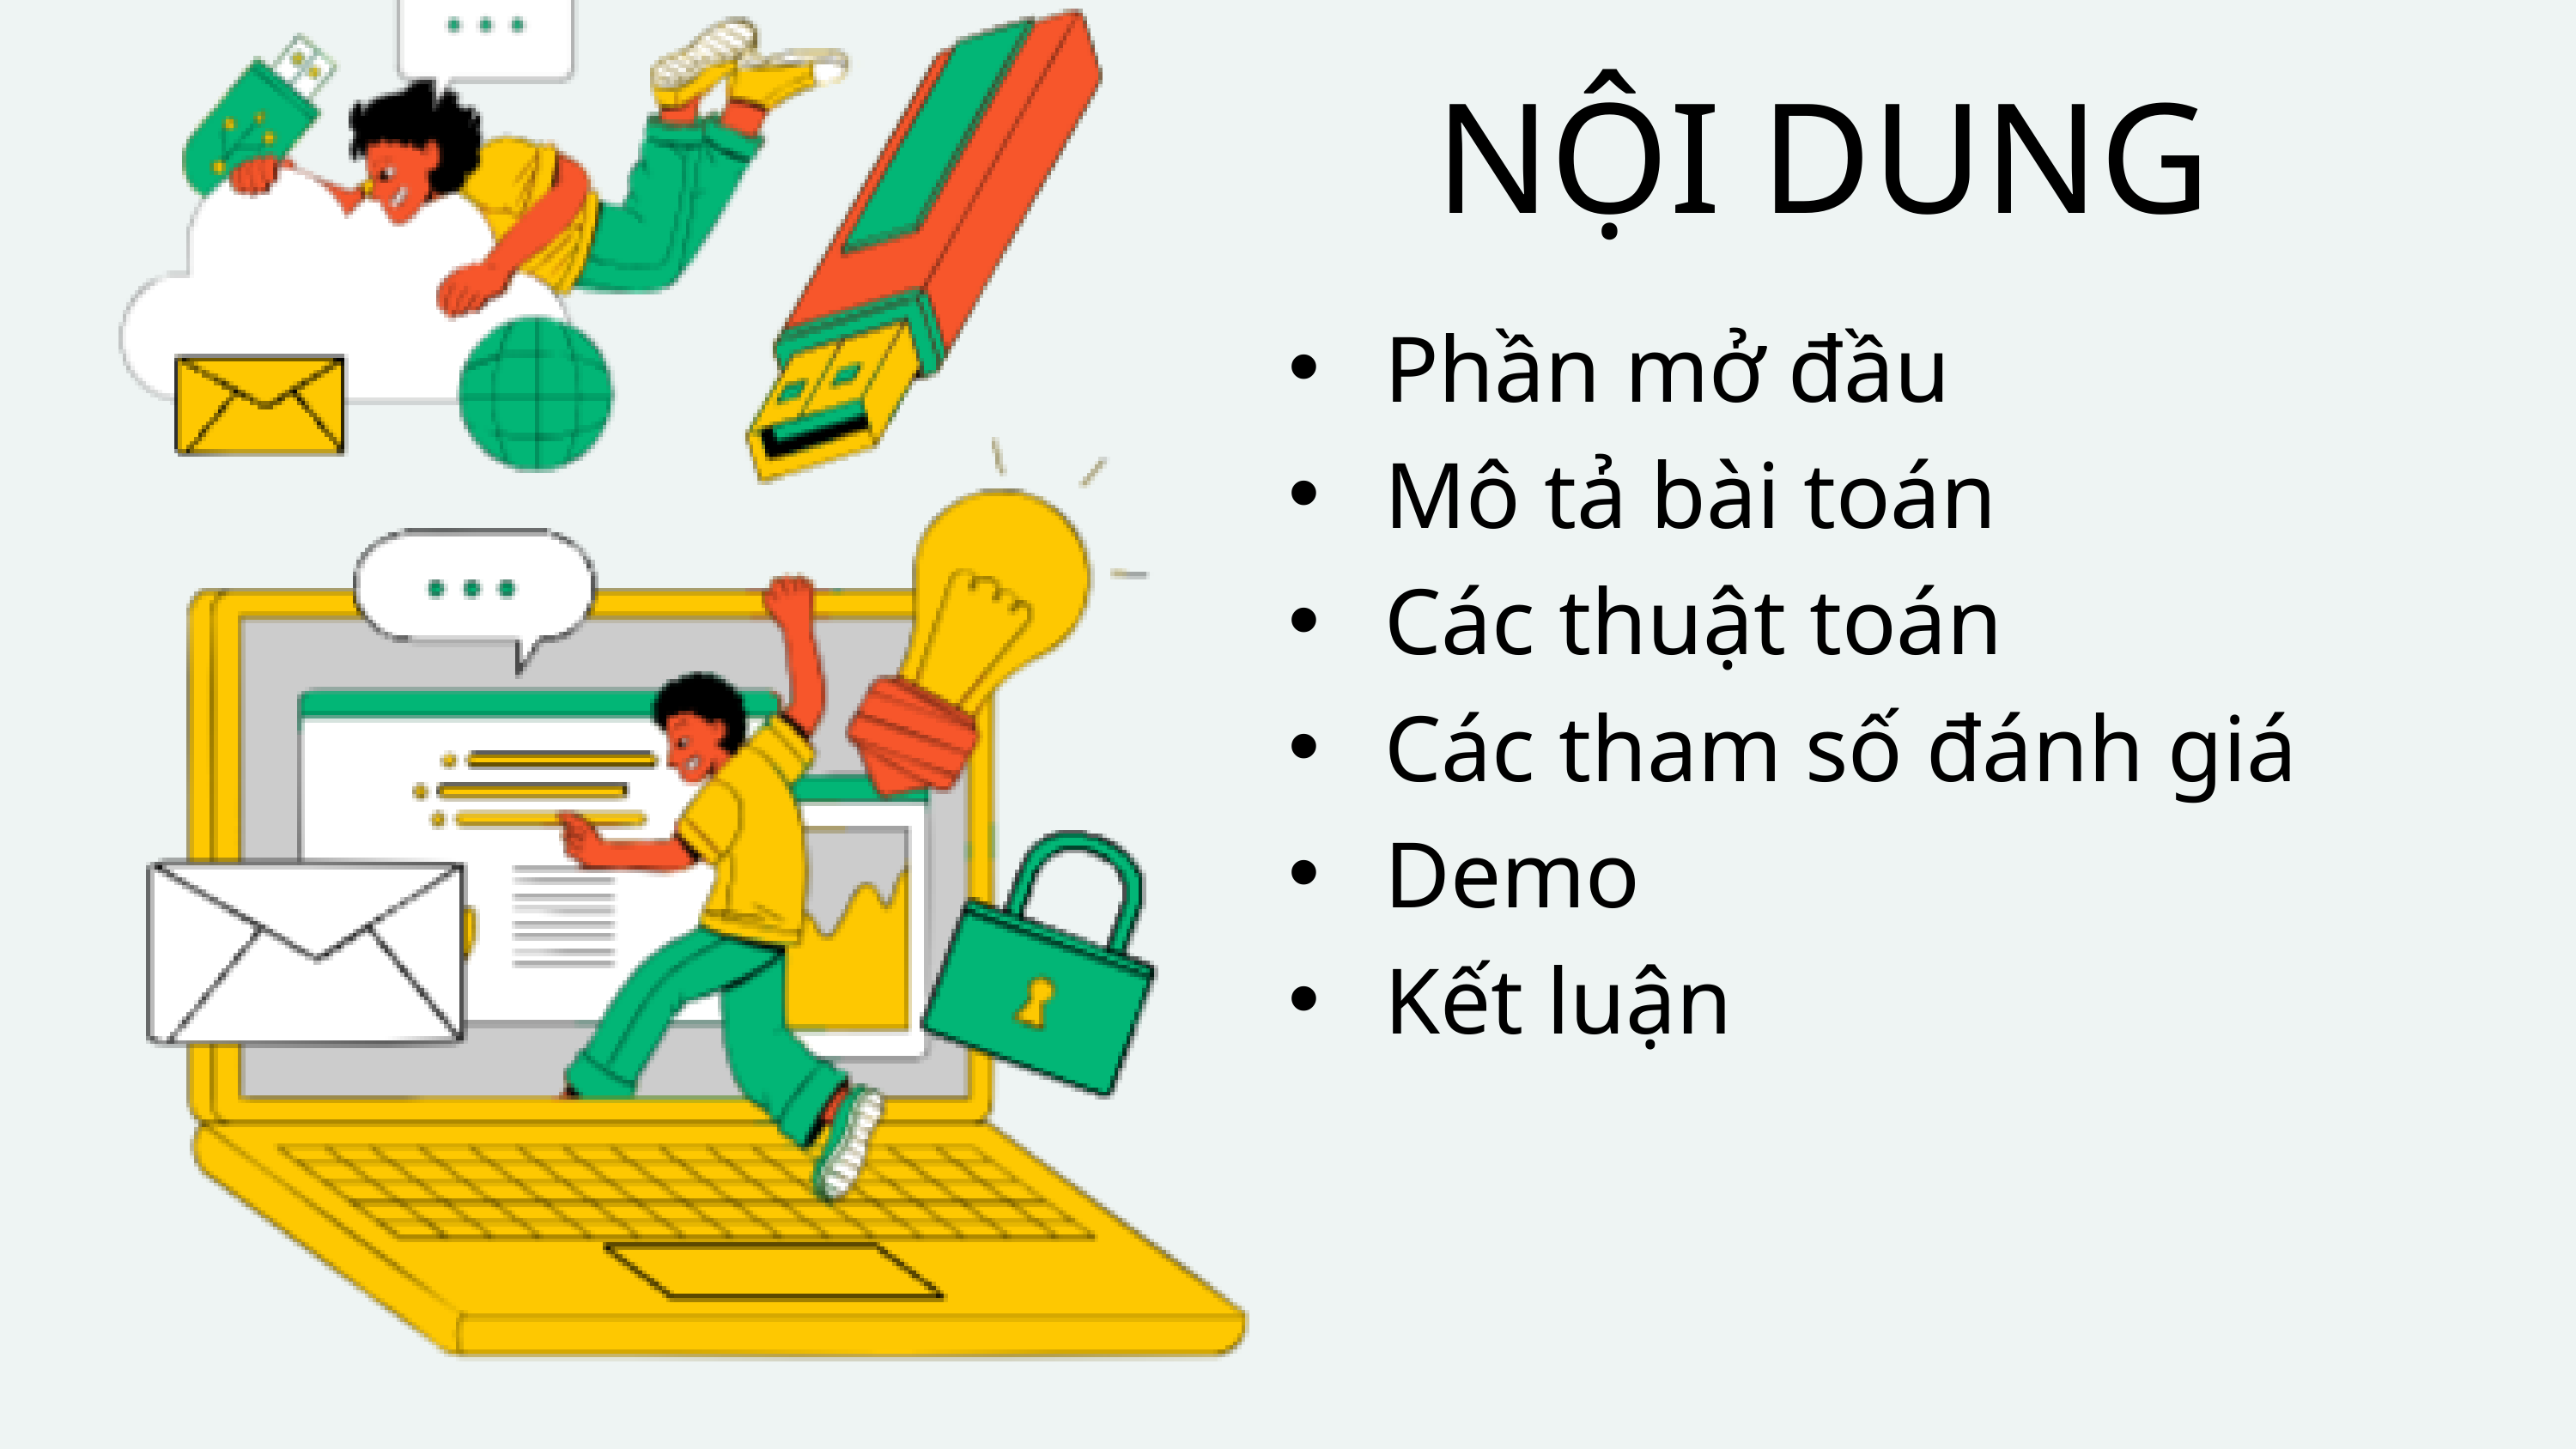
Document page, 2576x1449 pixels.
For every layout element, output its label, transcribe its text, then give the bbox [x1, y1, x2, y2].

text_box NỘI DUNG [1431, 30, 2215, 244]
text_box Phần mở đầu Mô tả bài toán Các thuật toán Các tham số đánh giá Demo Kết luận [1288, 294, 2426, 1052]
text_box [0, 0, 1317, 1449]
